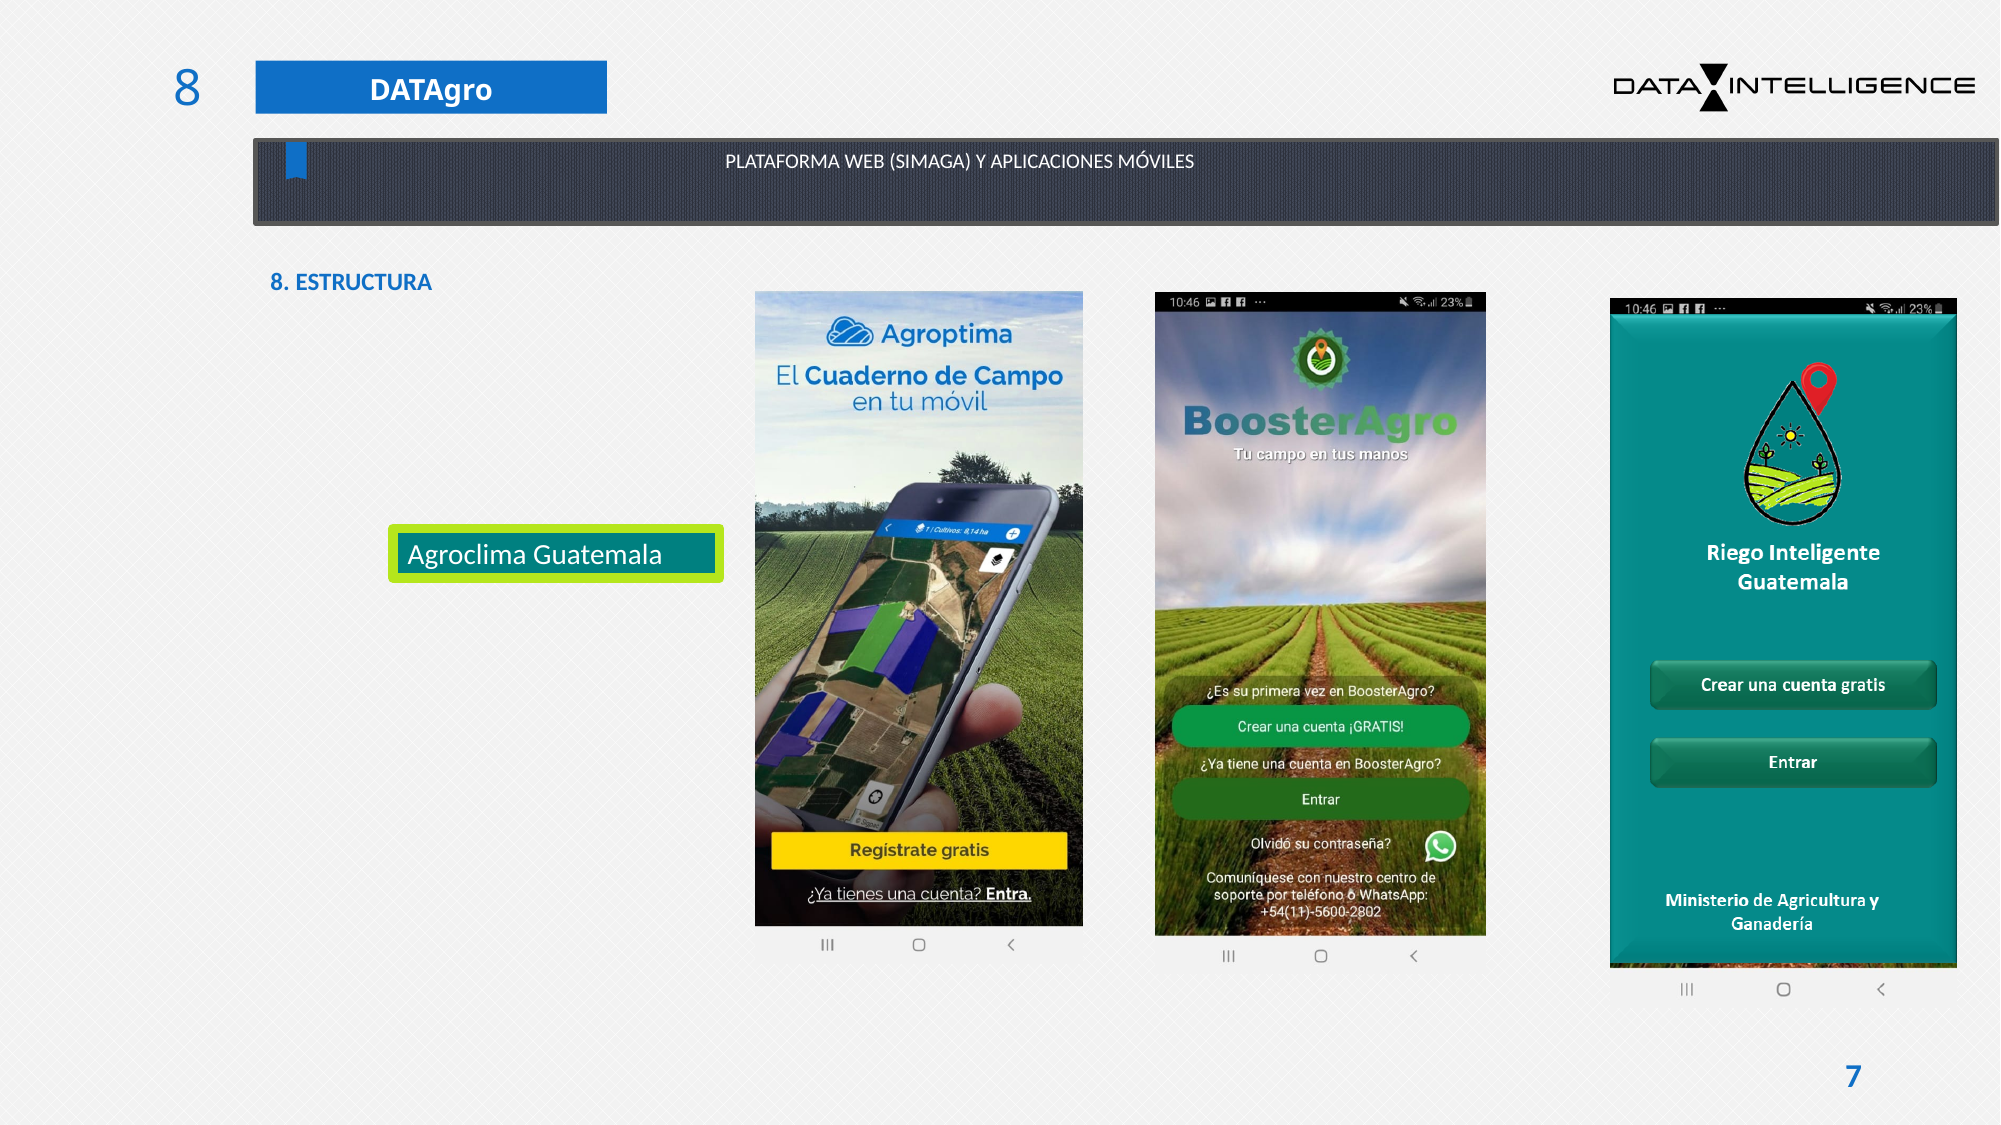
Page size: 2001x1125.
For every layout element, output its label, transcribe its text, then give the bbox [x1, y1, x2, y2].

text_box [255, 139, 1998, 224]
text_box DATAgro [255, 60, 607, 114]
text_box 8. ESTRUCTURA [255, 257, 968, 303]
text_box [286, 142, 307, 180]
text_box Agroclima Guatemala [392, 528, 720, 578]
picture [755, 290, 1083, 964]
picture [1590, 42, 1999, 131]
picture [1608, 298, 1958, 1008]
text_box 7 [1807, 1050, 1899, 1100]
picture [1154, 292, 1486, 974]
text_box PLATAFORMA WEB (SIMAGA) Y APLICACIONES MÓVILES [337, 140, 1583, 224]
text_box 8 [117, 48, 217, 124]
